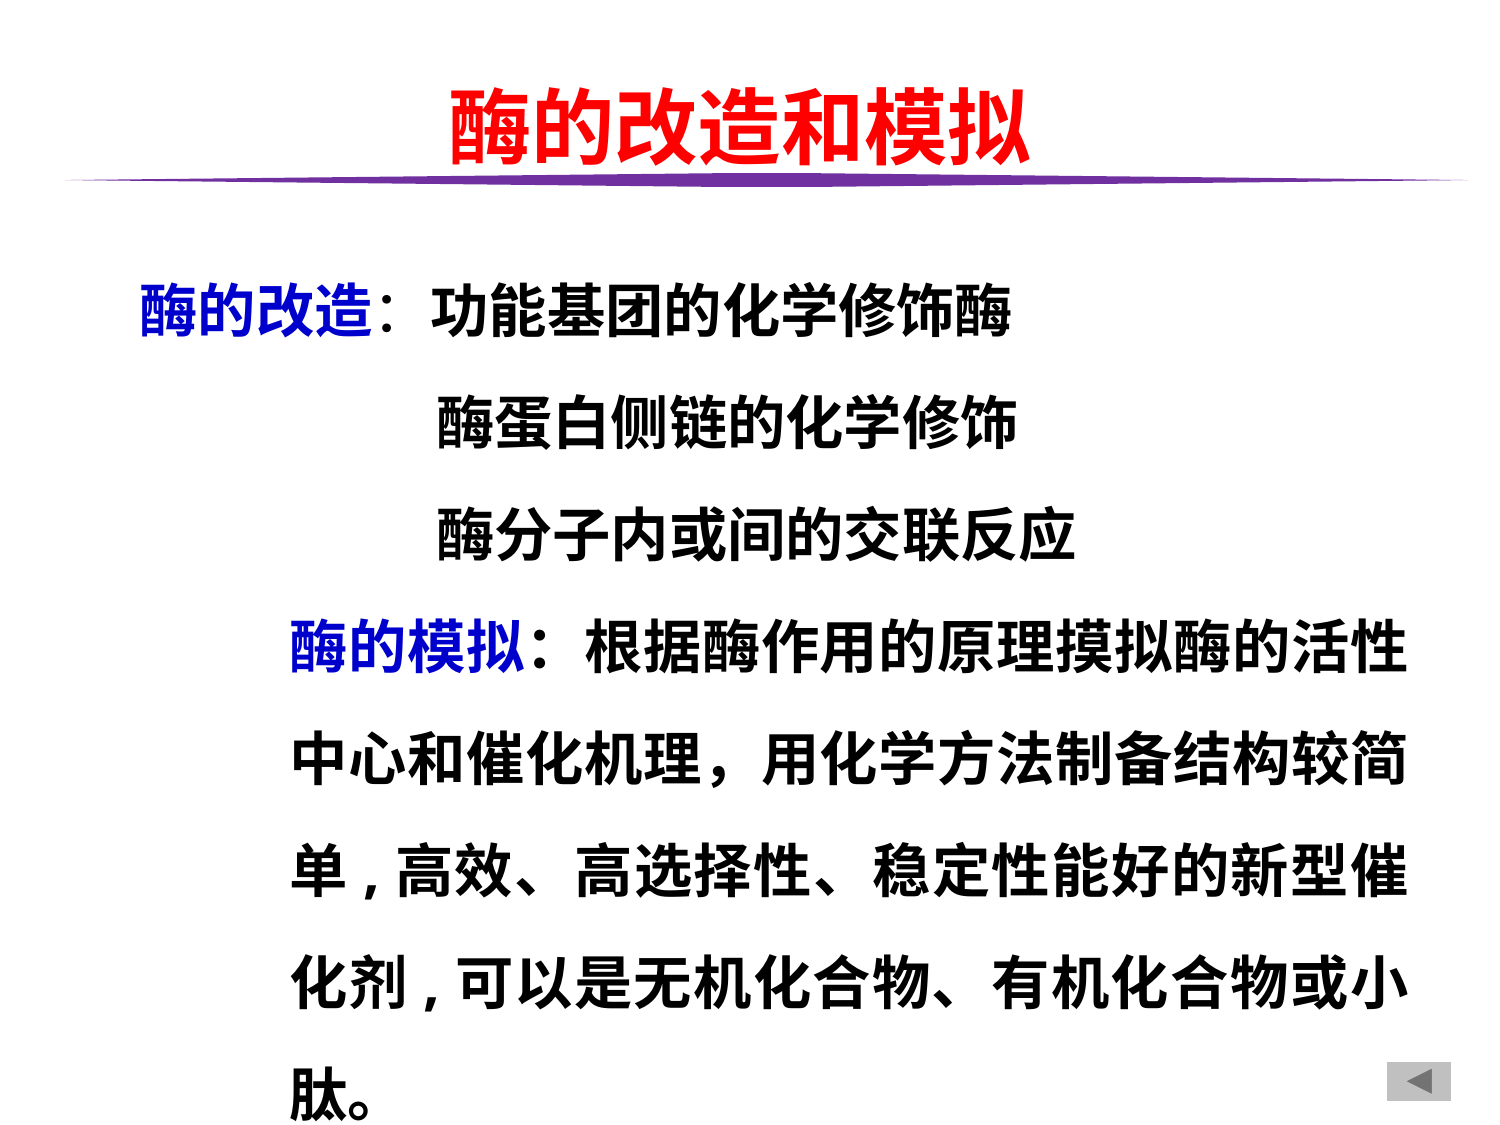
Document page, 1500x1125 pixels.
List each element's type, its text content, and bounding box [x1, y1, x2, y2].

title 酶的改造和模拟 [381, 30, 1119, 213]
text_box 酶的改造：功能基团的化学修饰酶 酶蛋白侧链的化学修饰 酶分子内或间的交联反应 酶的模拟：根据酶作用的原理摸拟酶的活性中心和催化机理，用化学方法制备结构较简单,高效、高选择性、稳定性能好的新型催化剂,可以是无机化合物、有机化合物或小肽。 [124, 224, 1424, 1125]
text_box [1387, 1062, 1450, 1101]
